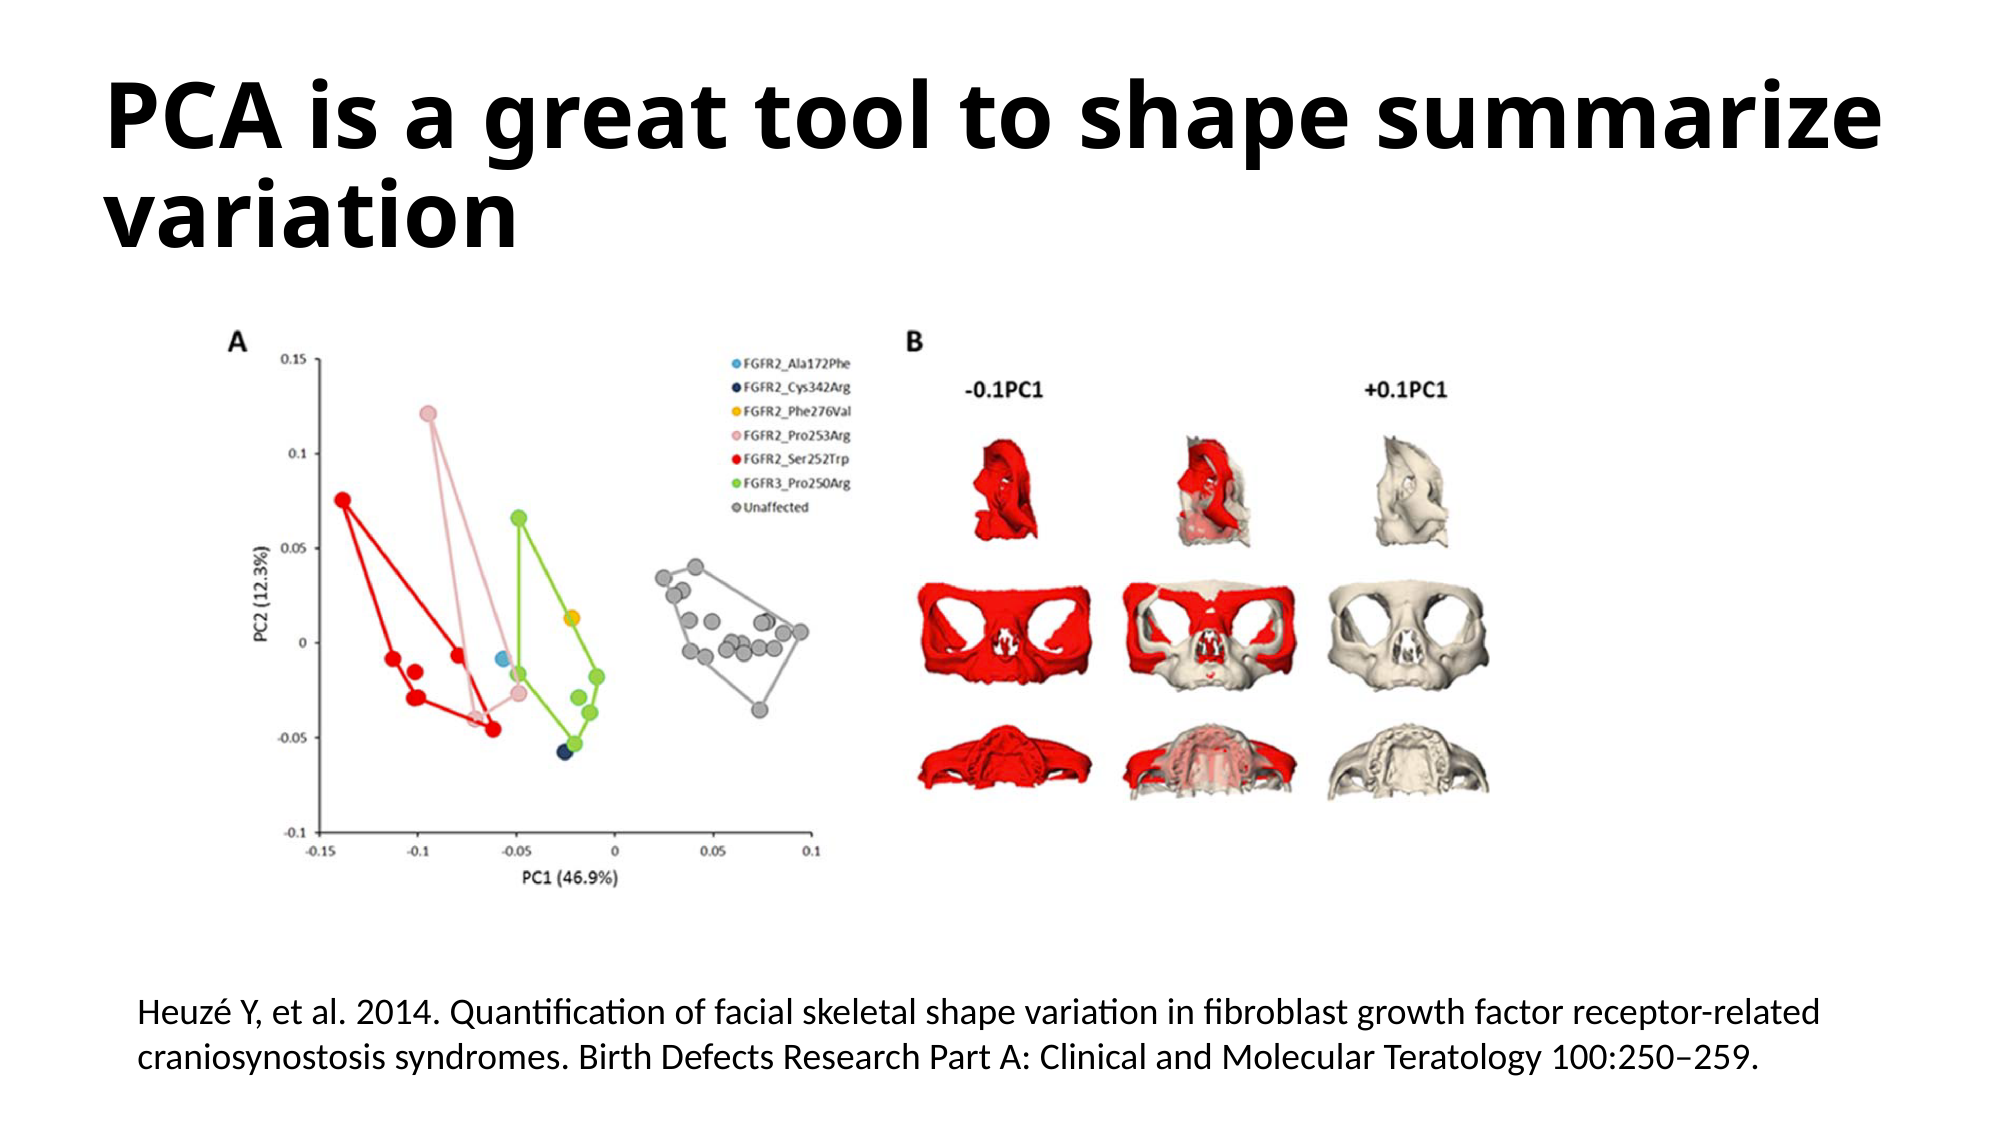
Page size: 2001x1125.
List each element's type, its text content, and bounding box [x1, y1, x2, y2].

picture [214, 303, 1667, 906]
text_box Heuzé Y, et al. 2014. Quantification of facial skeletal shape variation in fibroblast growth factor receptor-related craniosynostosis syndromes. Birth Defects Research Part A: Clinical and Molecular Teratology 100:250–259. [122, 979, 2000, 1085]
title PCA is a great tool to shape summarize variation [88, 59, 1990, 278]
